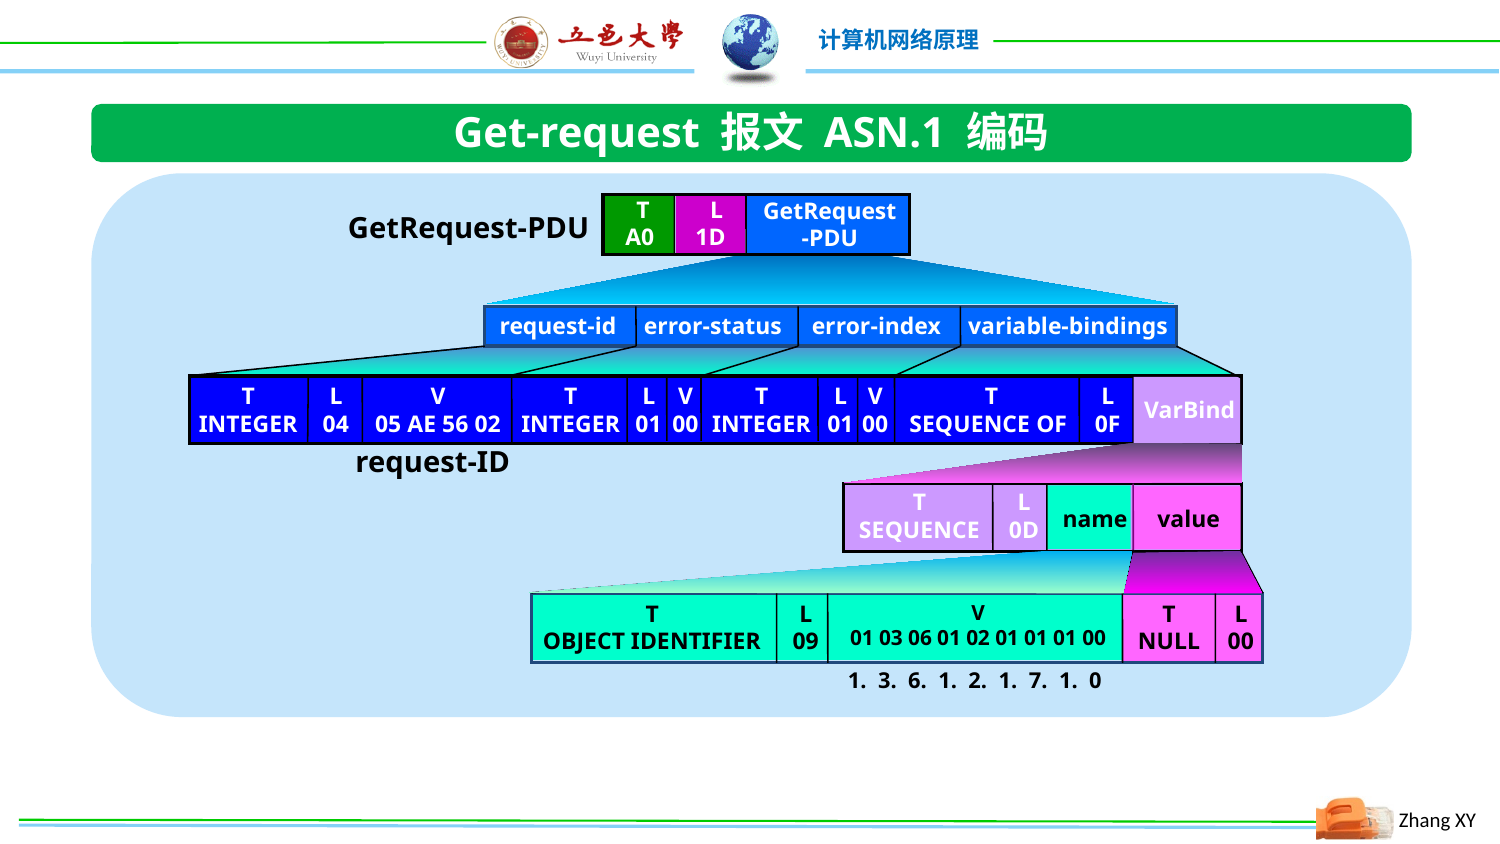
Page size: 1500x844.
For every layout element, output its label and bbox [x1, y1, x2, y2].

picture [720, 12, 780, 88]
picture [1316, 796, 1394, 840]
picture [494, 15, 697, 69]
text_box [89, 171, 1414, 720]
text_box [91, 98, 1412, 164]
